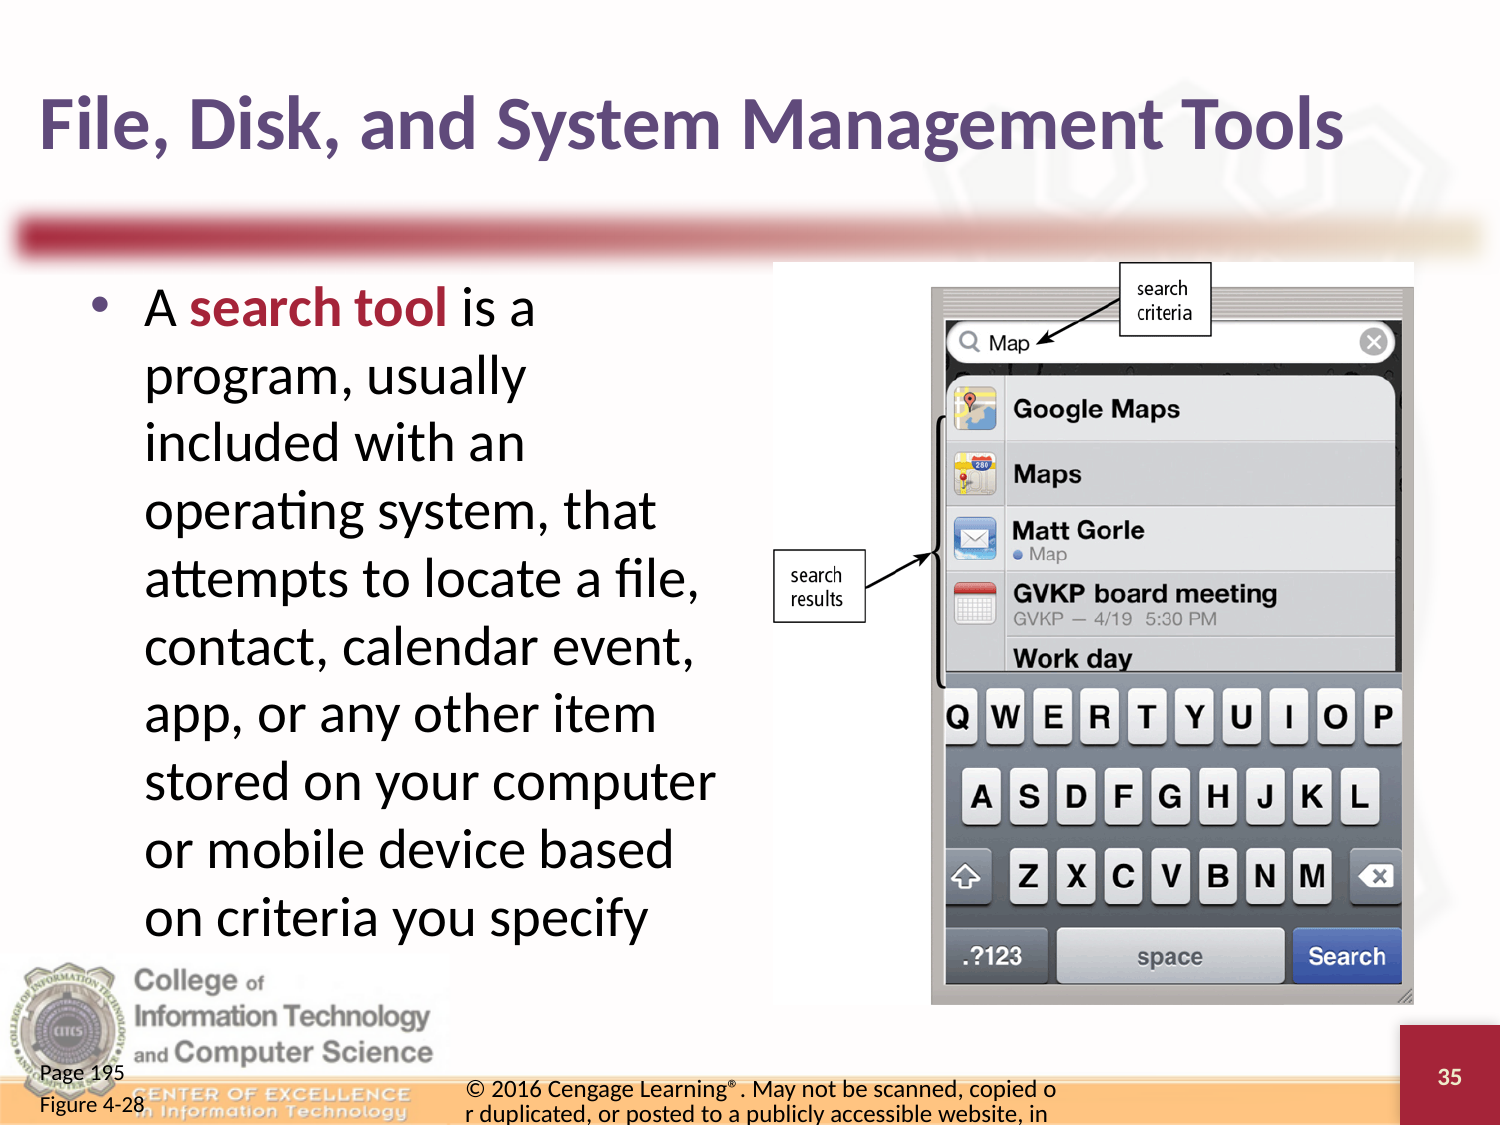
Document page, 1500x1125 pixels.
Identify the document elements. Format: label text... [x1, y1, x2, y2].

slide_number 35 [1400, 1025, 1500, 1125]
title File, Disk, and System Management Tools [24, 24, 1475, 213]
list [773, 262, 1414, 1006]
footer © 2016 Cengage Learning®. May not be scanned, copied or duplicated, or posted to a publicly accessible website, in whole or in part. [450, 1050, 1075, 1125]
list A search tool is a program, usually included with an operating system, that attempts to locate a file, contact, calendar event, app, or any other item stored on your computer or mobile device based on criteria you specify [75, 262, 738, 1005]
list Page 195 Figure 4-28 [24, 1050, 300, 1125]
